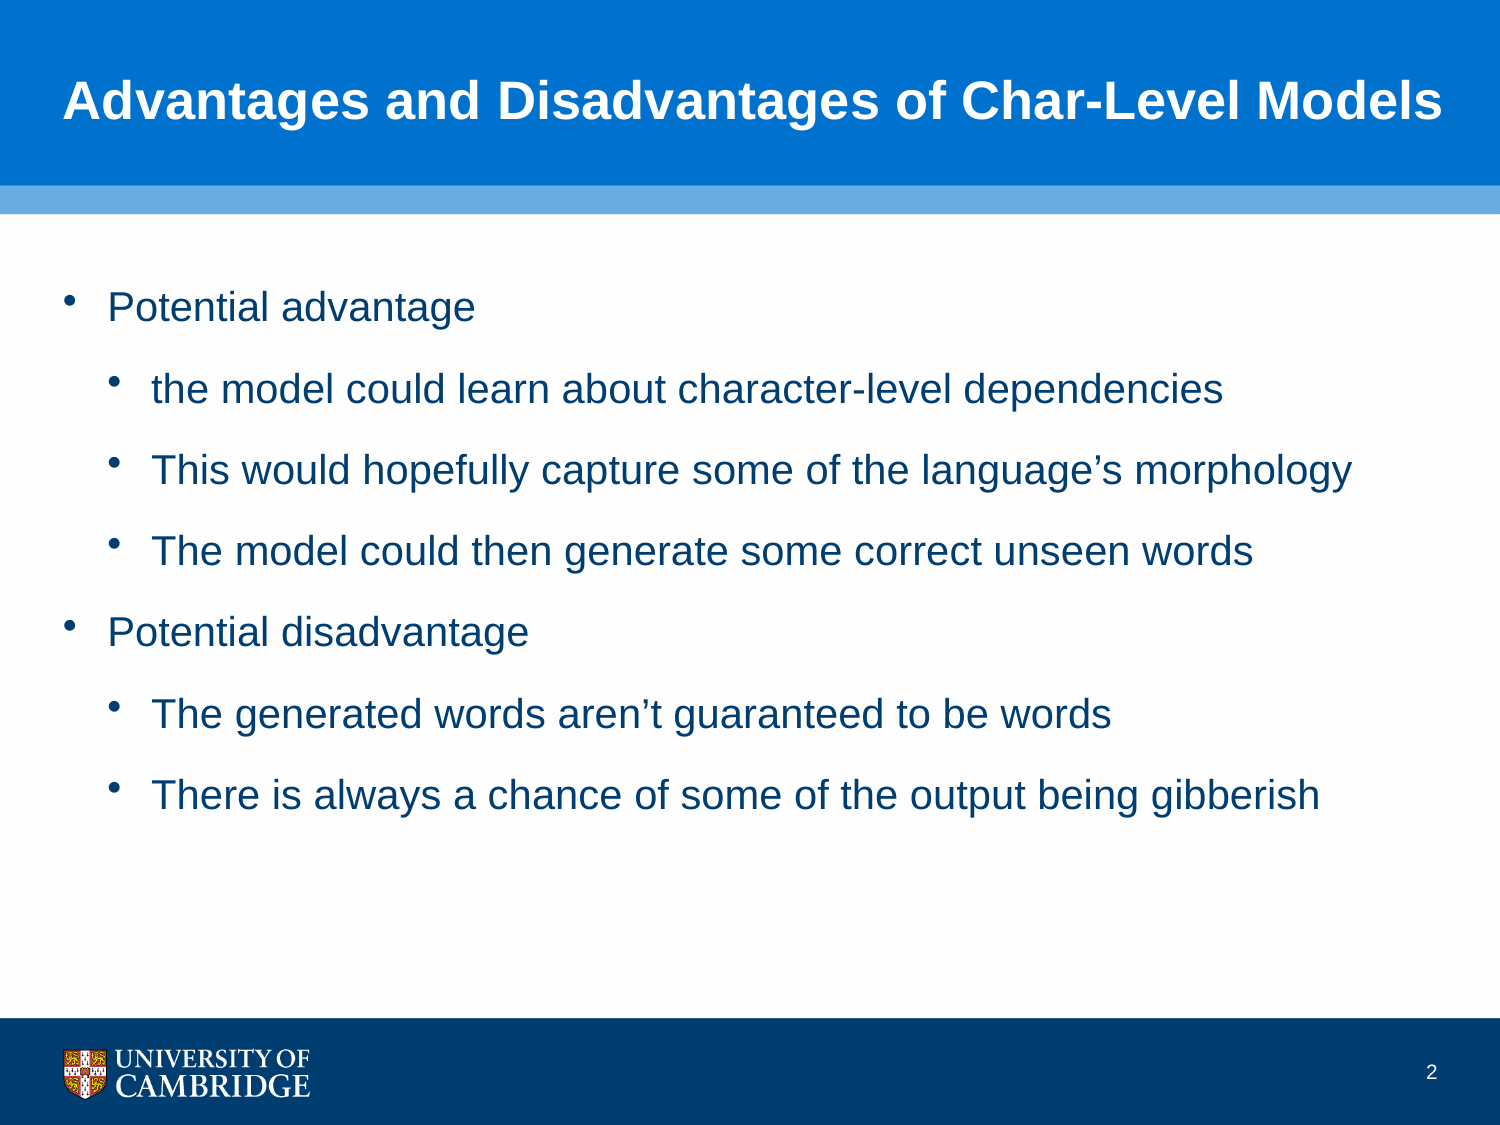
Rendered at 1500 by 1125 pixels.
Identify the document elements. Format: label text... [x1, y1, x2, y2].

slide_number 2 [1289, 1058, 1438, 1088]
picture [0, 0, 1500, 1125]
title Advantages and Disadvantages of Char-Level Models [63, 65, 1447, 135]
list Potential advantage the model could learn about character-level dependencies This would hopefully capture some of the language’s morphology The model could then generate some correct unseen words Potential disadvantage The generated words aren’t guaranteed to be words There is always a chance of some of the output being gibberish [63, 280, 1437, 948]
